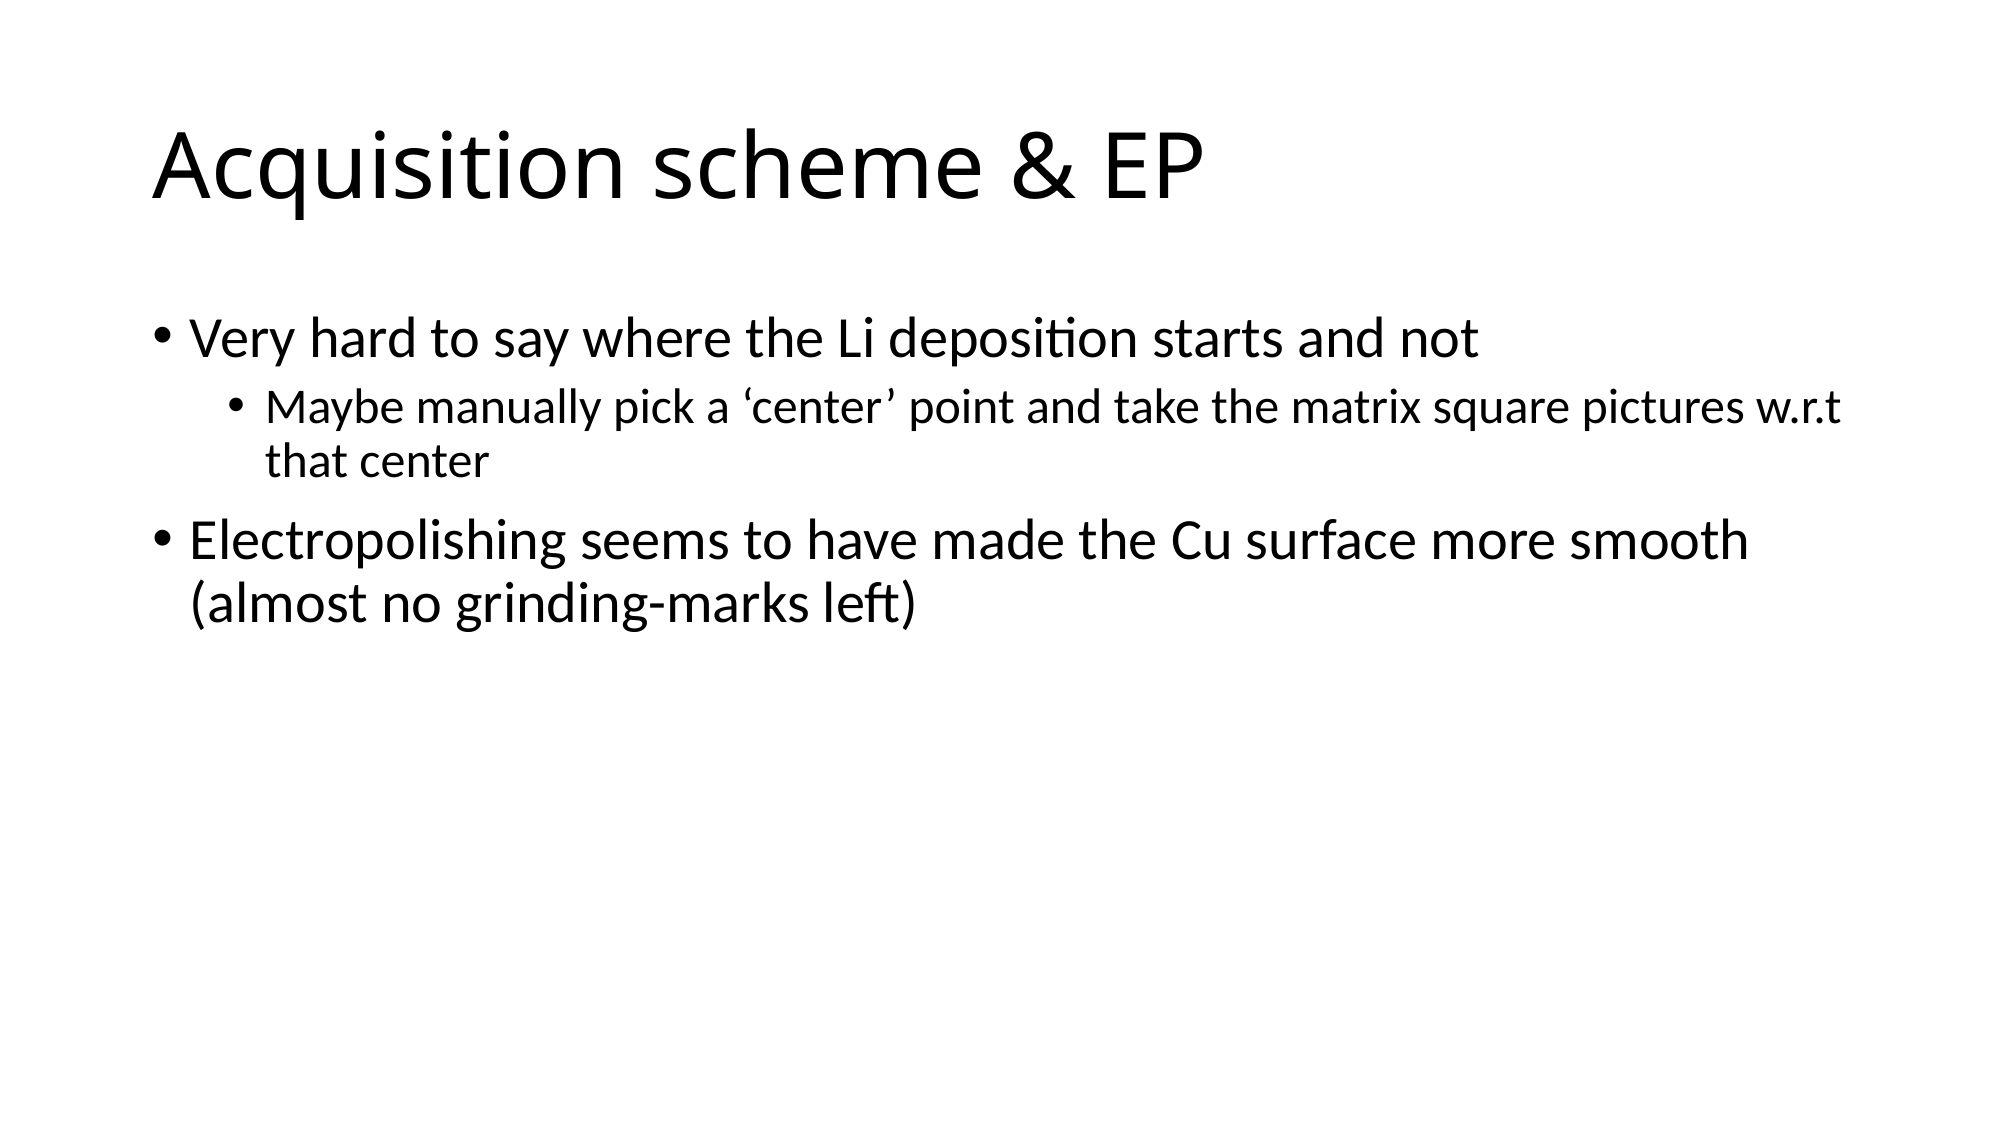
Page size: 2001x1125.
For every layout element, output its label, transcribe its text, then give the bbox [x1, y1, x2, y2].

list Very hard to say where the Li deposition starts and not Maybe manually pick a ‘center’ point and take the matrix square pictures w.r.t that center Electropolishing seems to have made the Cu surface more smooth (almost no grinding-marks left) [137, 299, 1863, 1014]
title Acquisition scheme & EP [137, 59, 1863, 278]
